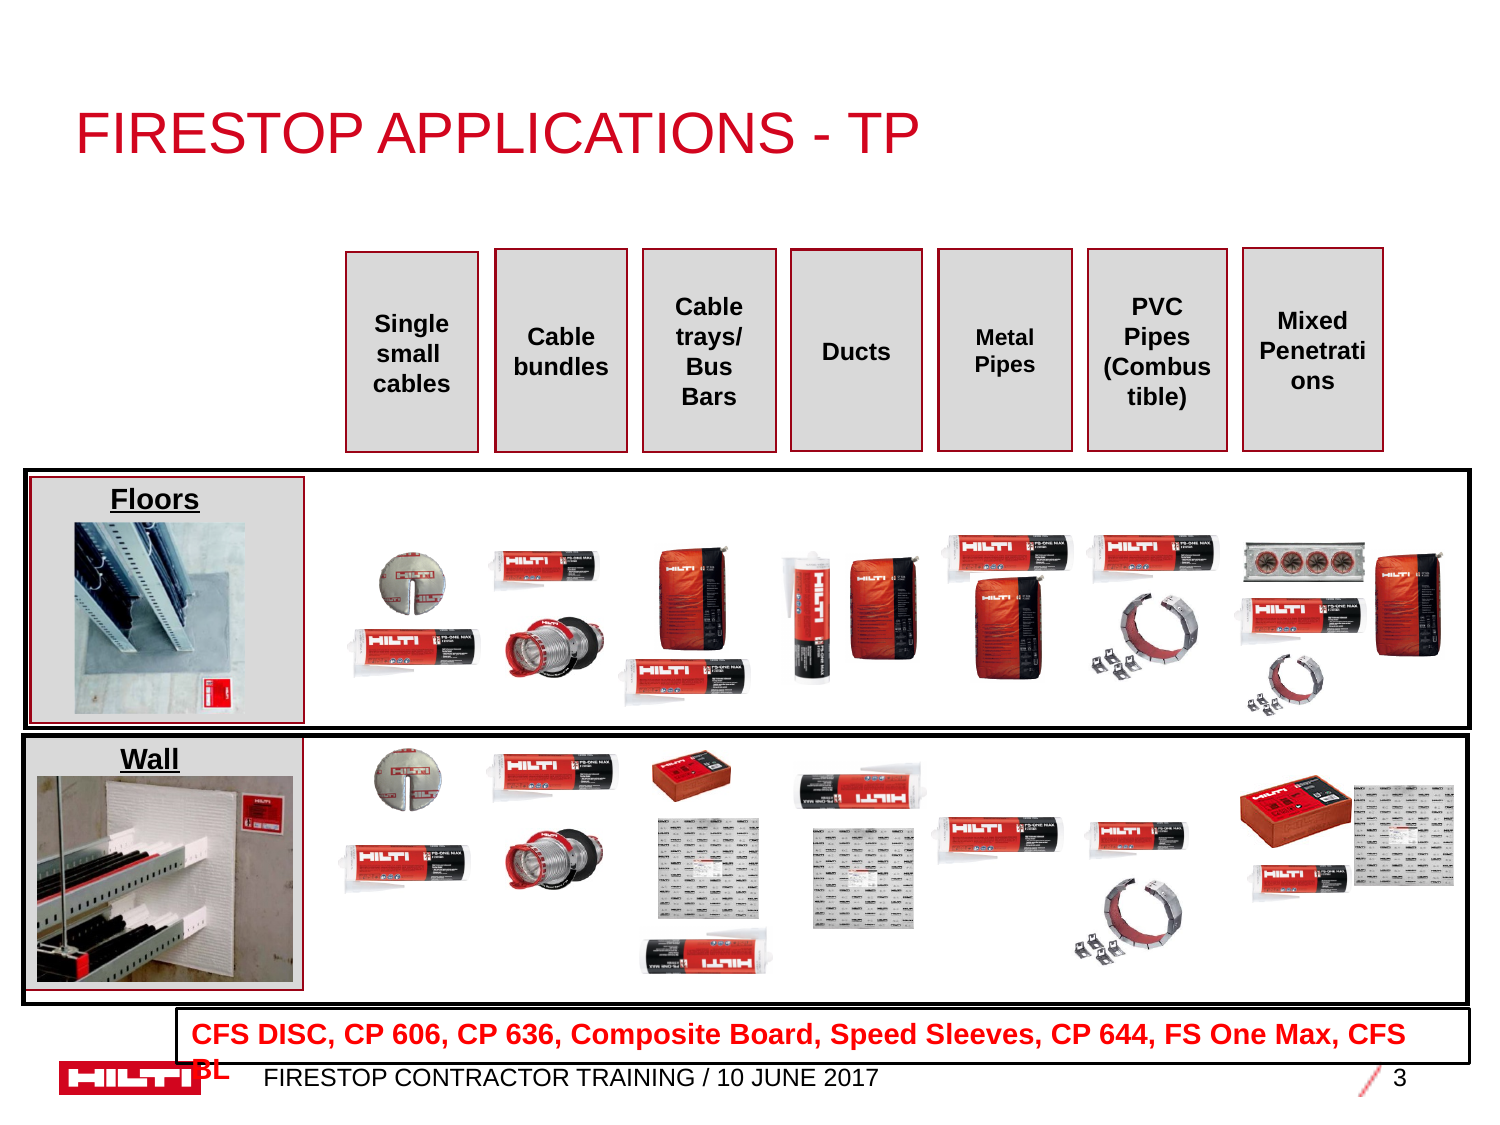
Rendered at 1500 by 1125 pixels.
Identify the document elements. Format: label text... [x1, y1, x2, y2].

slide_number 3 [1393, 1061, 1476, 1092]
text_box [24, 469, 1470, 729]
picture [1354, 785, 1454, 886]
picture [1084, 822, 1189, 860]
picture [1243, 542, 1365, 582]
text_box Metal Pipes [937, 248, 1073, 452]
picture [505, 616, 604, 678]
picture [931, 817, 1064, 865]
picture [1245, 651, 1326, 718]
picture [652, 750, 731, 802]
picture [64, 533, 255, 703]
picture [373, 747, 442, 812]
picture [505, 828, 603, 890]
picture [658, 818, 759, 919]
text_box Single small cables [345, 251, 479, 453]
picture [639, 926, 773, 974]
picture [793, 761, 927, 809]
picture [1234, 598, 1367, 646]
picture [378, 551, 446, 616]
text_box CFS DISC, CP 606, CP 636, Composite Board, Speed Sleeves, CP 644, FS One Max, CFS BL [176, 1008, 1470, 1064]
picture [654, 543, 729, 653]
text_box Ducts [790, 248, 923, 452]
picture [1369, 549, 1445, 660]
text_box PVC Pipes (Combustible) [1087, 248, 1228, 452]
text_box [23, 734, 1469, 1005]
text_box Mixed Penetrations [1242, 247, 1384, 452]
picture [347, 629, 481, 678]
picture [941, 535, 1074, 683]
text_box Firestop Applications - TP [75, 101, 1074, 165]
picture [1086, 535, 1220, 584]
picture [488, 551, 600, 592]
picture [1246, 865, 1352, 903]
picture [486, 754, 619, 803]
picture [1240, 775, 1352, 848]
text_box Cable trays/ Bus Bars [642, 248, 777, 453]
picture [739, 553, 920, 663]
picture [338, 845, 471, 894]
picture [1071, 874, 1186, 968]
picture [37, 776, 293, 982]
picture [618, 659, 751, 707]
footer FIRESTOP CONTRACTOR TRAINING / 10 JUNE 2017 [263, 1061, 1243, 1092]
picture [813, 828, 914, 929]
picture [1088, 589, 1202, 683]
text_box Cable bundles [494, 248, 628, 453]
